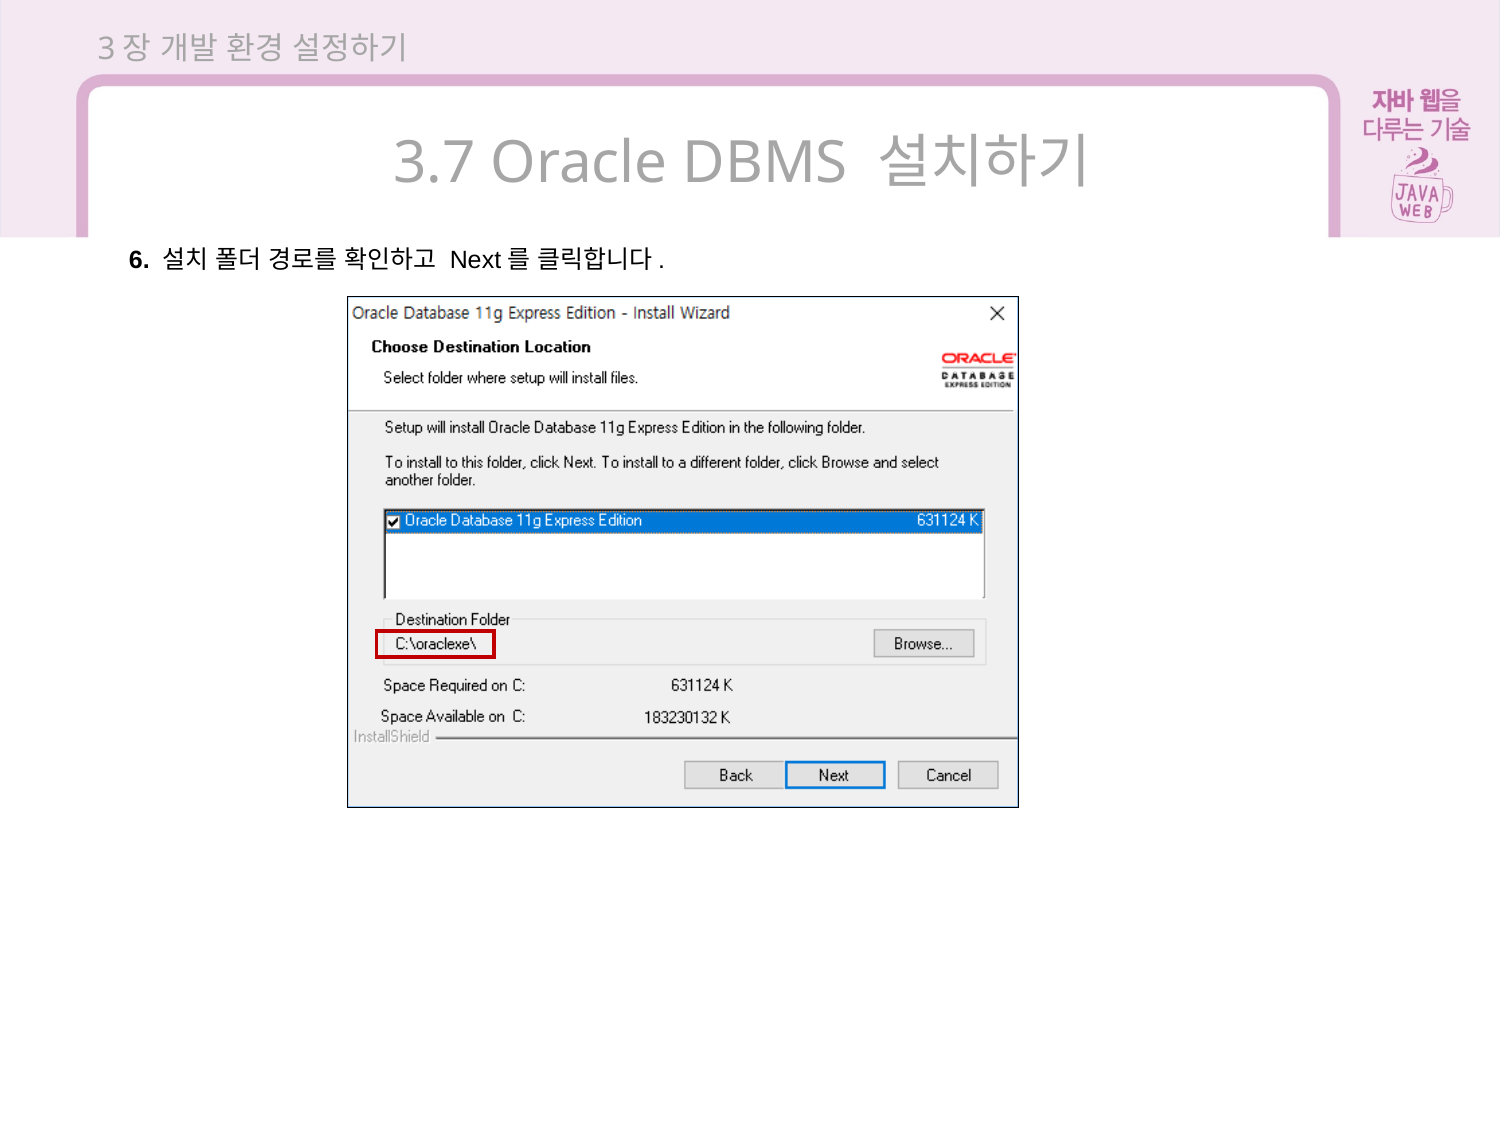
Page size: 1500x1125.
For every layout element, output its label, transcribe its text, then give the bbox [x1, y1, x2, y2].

text_box 3장 개발 환경 설정하기 [82, 0, 1133, 74]
text_box 6. 설치 폴더 경로를 확인하고 Next를 클릭합니다. [114, 236, 1312, 281]
text_box 3.7 Oracle DBMS 설치하기 [217, 117, 1268, 202]
picture [0, 0, 1500, 1125]
